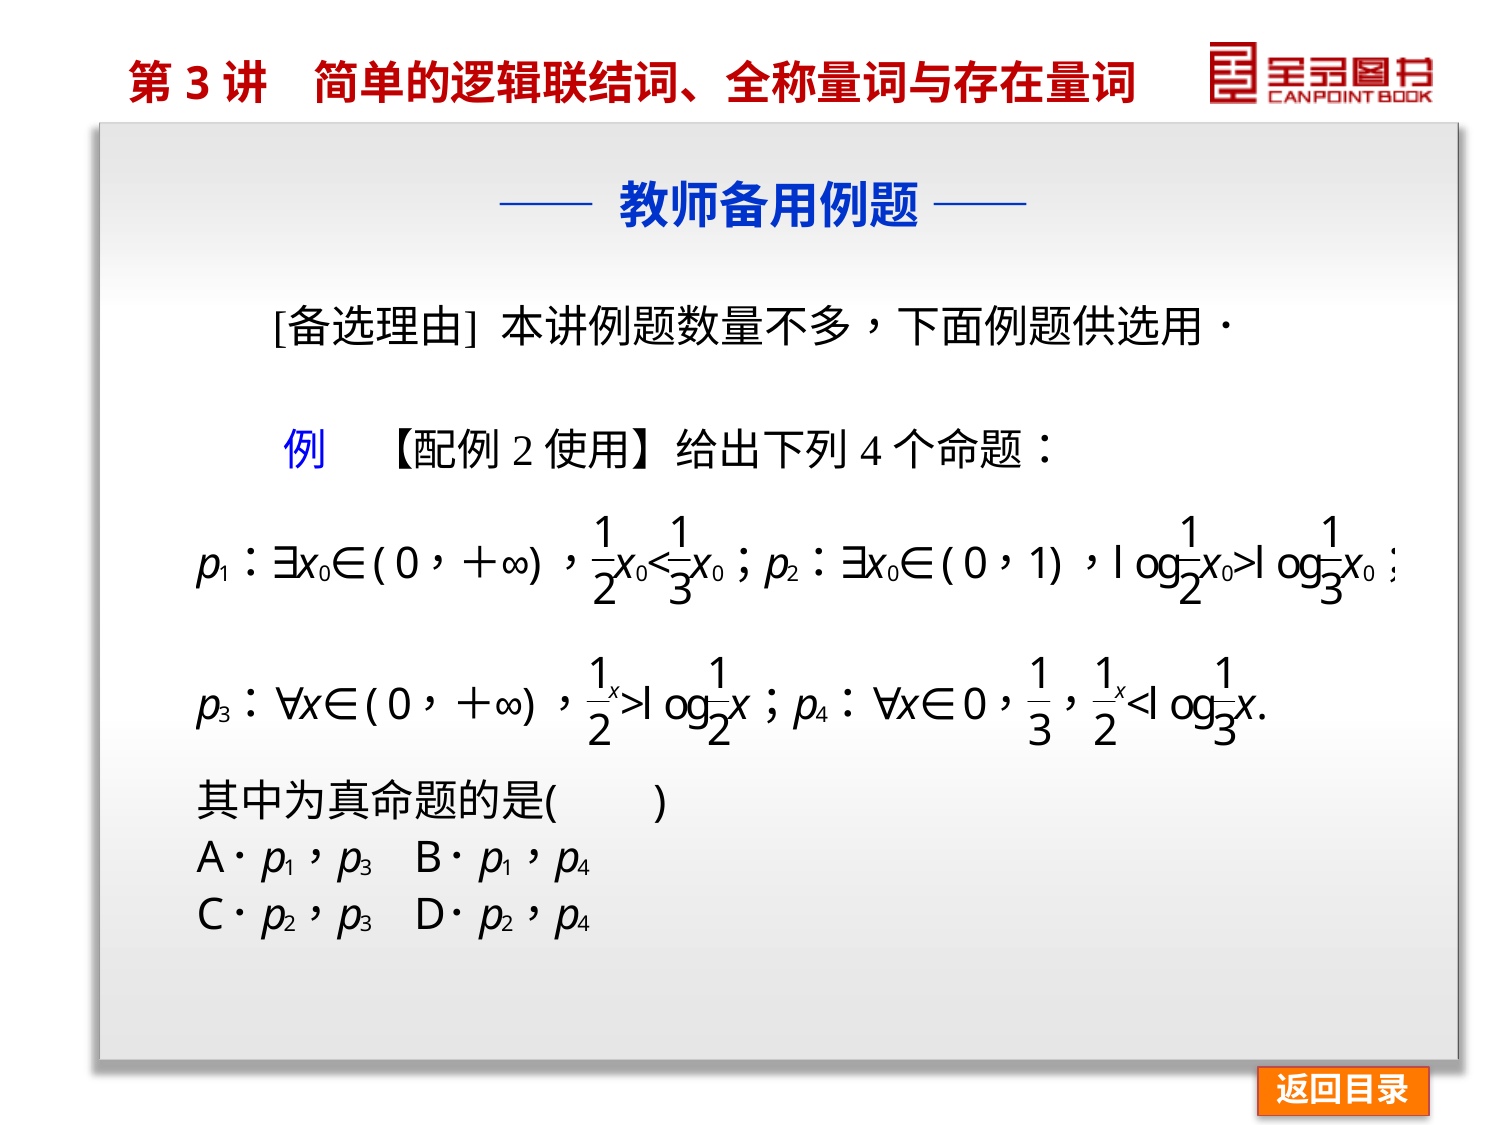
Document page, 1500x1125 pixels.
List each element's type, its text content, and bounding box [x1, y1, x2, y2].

text_box —— 教师备用例题 —— [147, 153, 1429, 256]
picture [1211, 42, 1433, 104]
text_box 返回目录 [1399, 1066, 1430, 1116]
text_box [196, 421, 1395, 1125]
text_box 第3讲 简单的逻辑联结词、全称量词与存在量词 [112, 42, 1211, 121]
picture [79, 115, 1477, 1087]
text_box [272, 298, 1383, 645]
text_box [129, 153, 1429, 1040]
